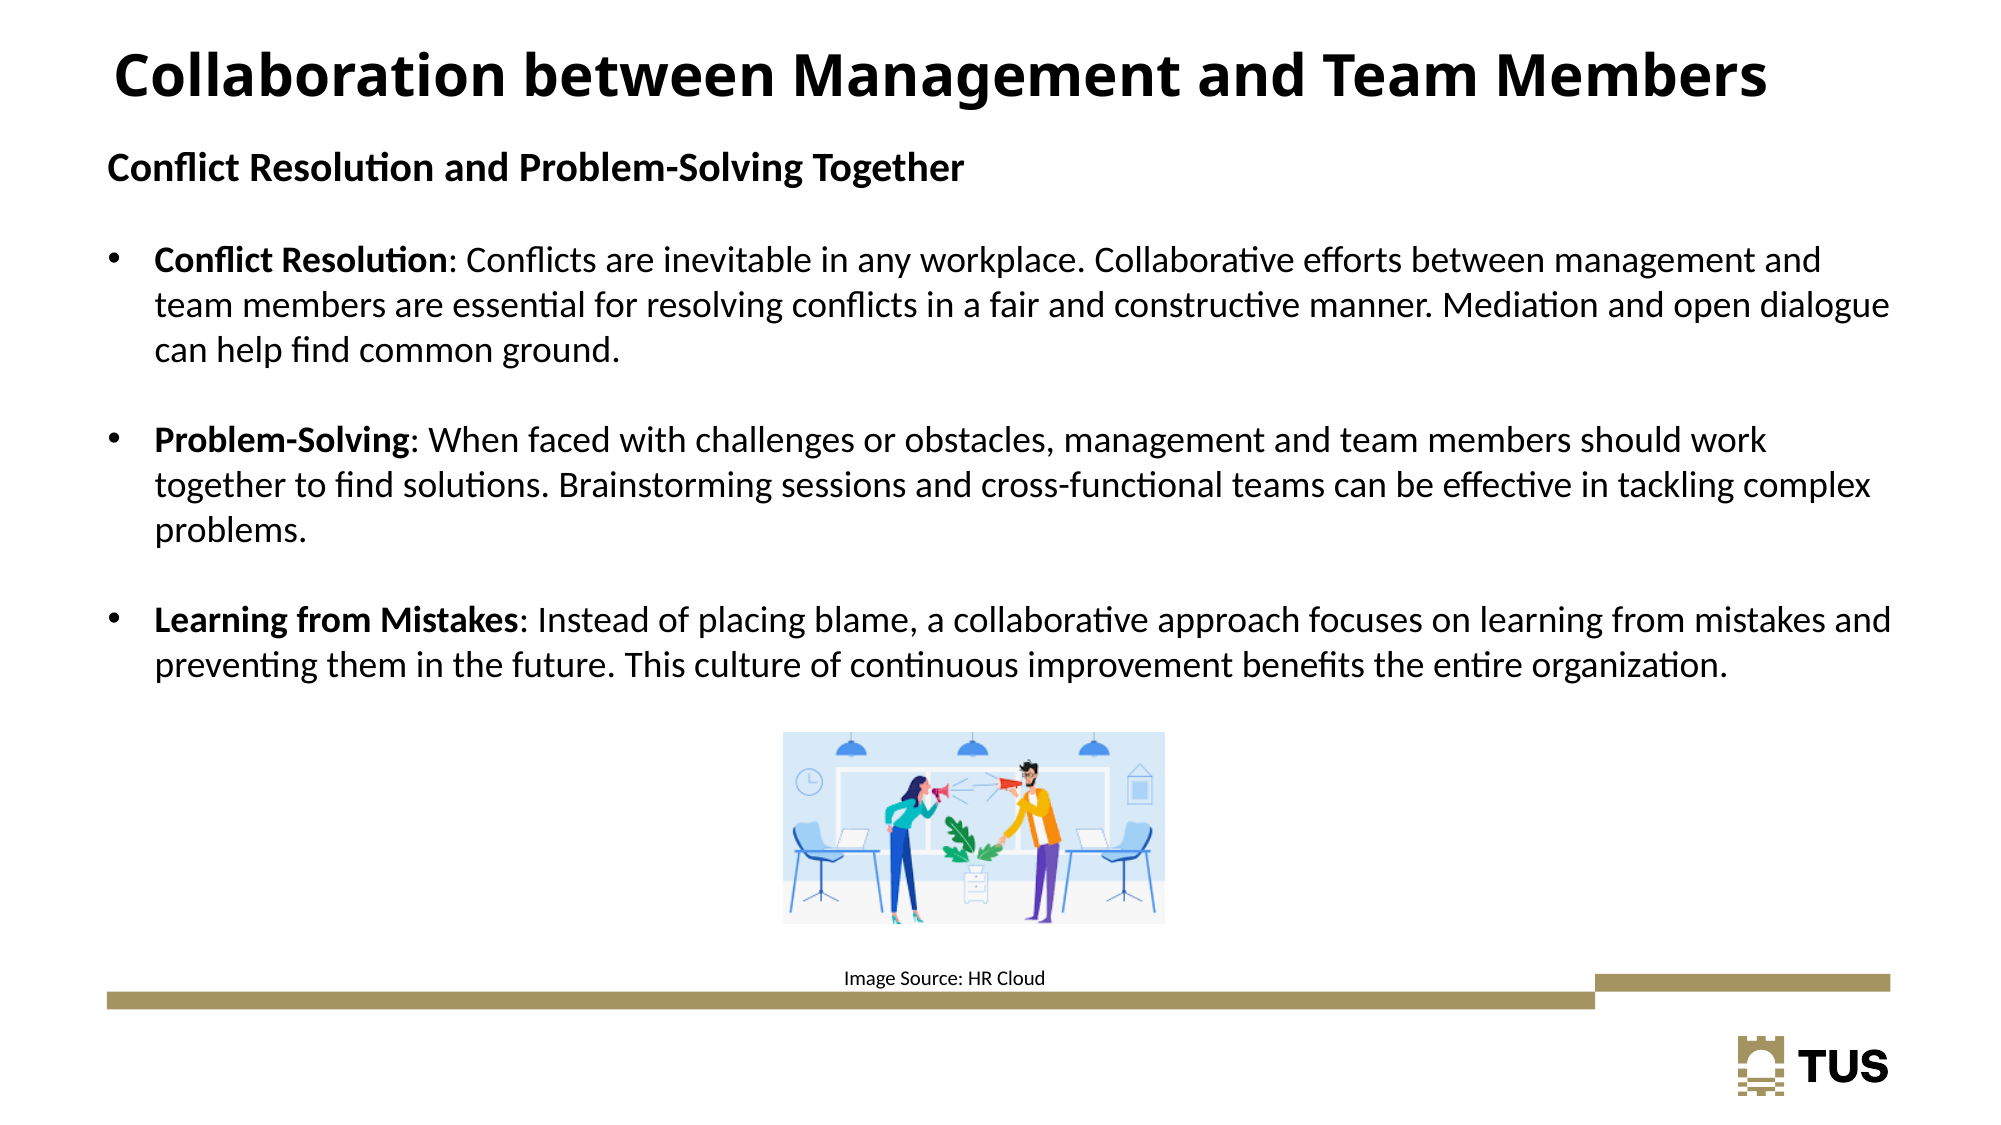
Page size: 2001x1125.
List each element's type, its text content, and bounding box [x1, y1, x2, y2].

text_box Image Source: HR Cloud [829, 957, 1165, 998]
title Collaboration between Management and Team Members [113, 38, 1897, 132]
text_box Conflict Resolution and Problem-Solving Together Conflict Resolution: Conflicts are inevitable in any workplace. Collaborative efforts between management and team members are essential for resolving conflicts in a fair and constructive manner. Mediation and open dialogue can help find common ground. Problem-Solving: When faced with challenges or obstacles, management and team members should work together to find solutions. Brainstorming sessions and cross-functional teams can be effective in tackling complex problems. Learning from Mistakes: Instead of placing blame, a collaborative approach focuses on learning from mistakes and preventing them in the future. This culture of continuous improvement benefits the entire organization. [92, 132, 1909, 888]
picture [1738, 1036, 1888, 1096]
picture [783, 732, 1165, 924]
